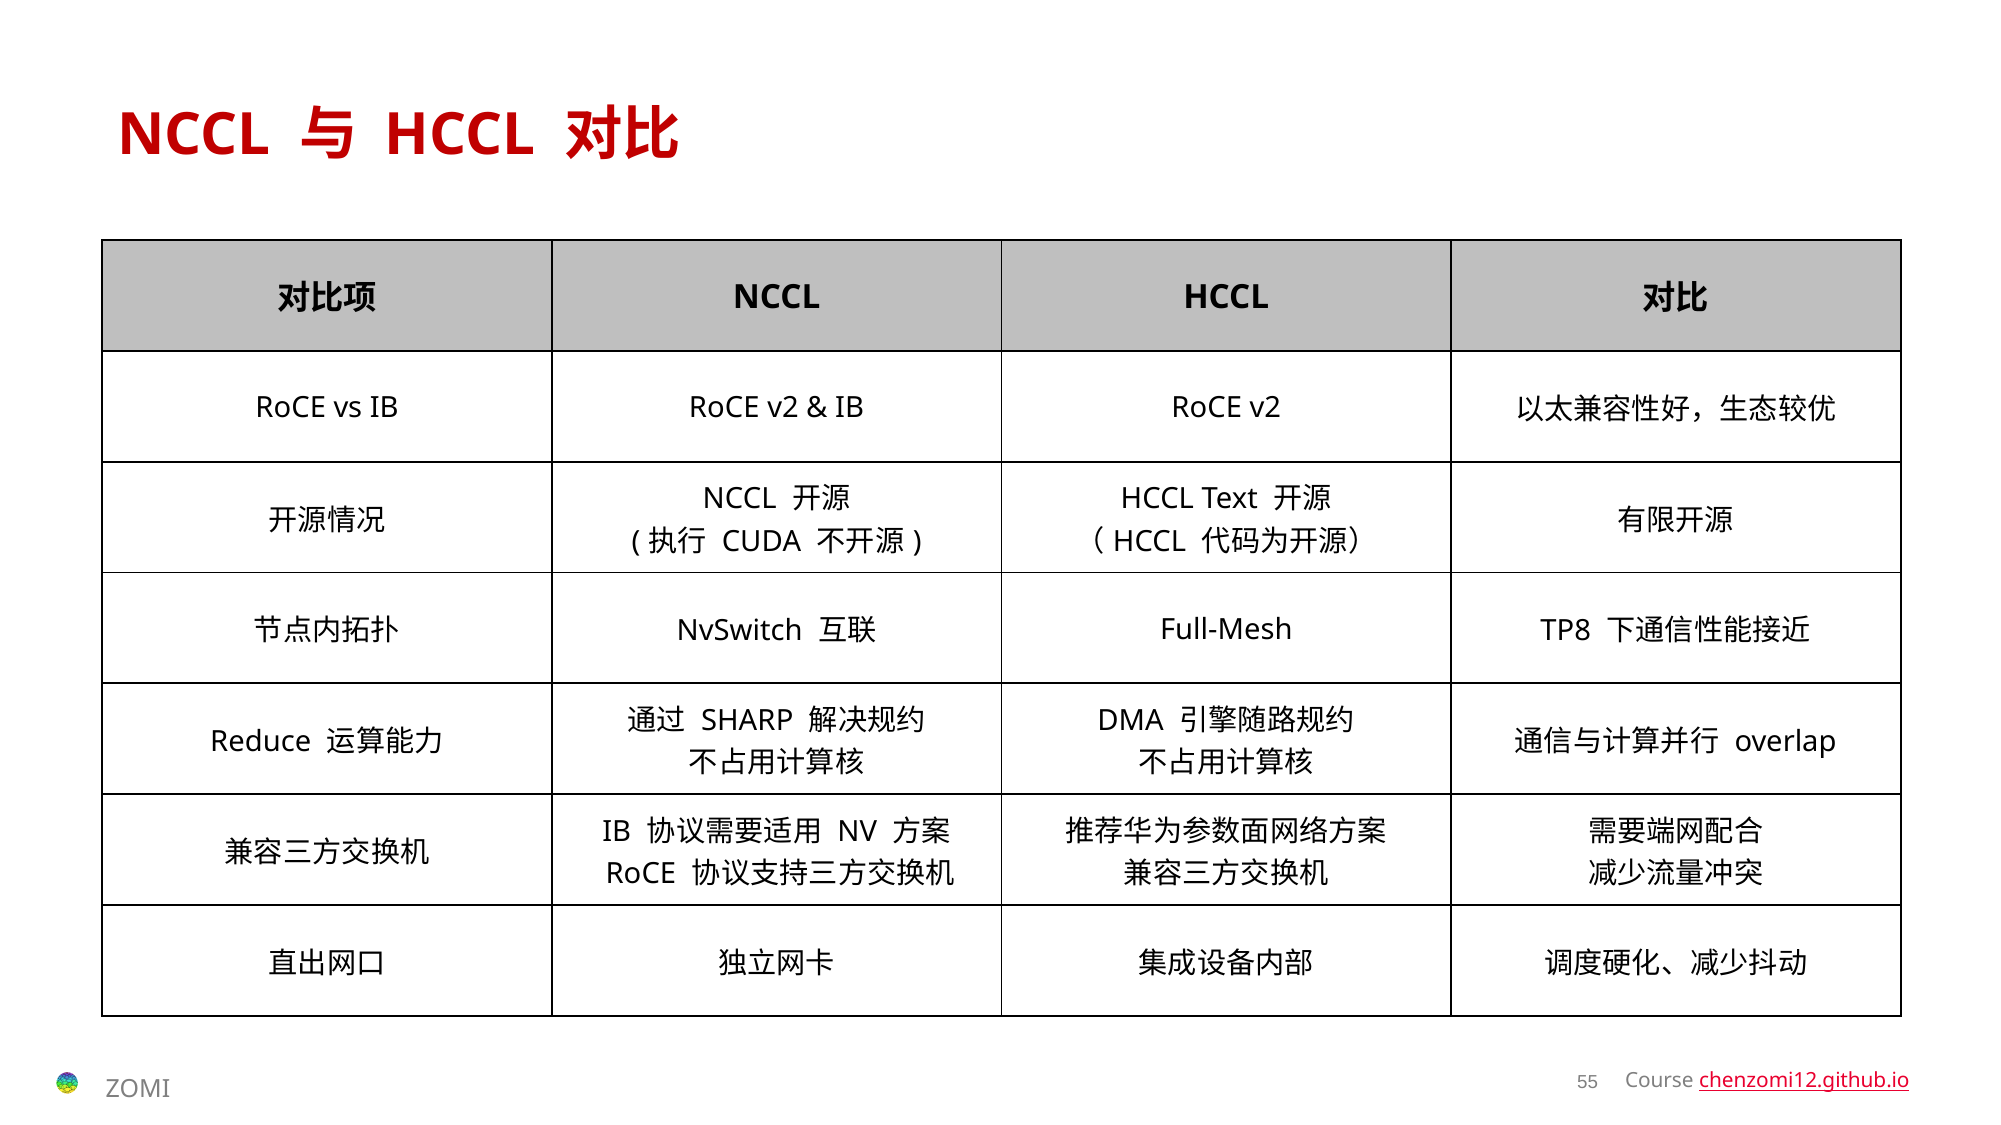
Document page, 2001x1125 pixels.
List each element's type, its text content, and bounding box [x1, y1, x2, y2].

table_cell 节点内拓扑 [103, 573, 551, 682]
table_cell 开源情况 [103, 463, 551, 572]
table_header HCCL [1002, 241, 1450, 350]
table_cell HCCL Text 开源 （HCCL 代码为开源） [1002, 463, 1450, 572]
table_cell DMA 引擎随路规约 不占用计算核 [1002, 684, 1450, 793]
table_header NCCL [553, 241, 1001, 350]
table_cell 调度硬化、减少抖动 [1452, 906, 1900, 1015]
table_header 对比项 [103, 241, 551, 350]
table_cell TP8 下通信性能接近 [1452, 573, 1900, 682]
table_cell Full-Mesh [1002, 573, 1450, 682]
table_cell NCCL 开源 (执行 CUDA 不开源) [553, 463, 1001, 572]
table_cell IB 协议需要适用 NV 方案 RoCE 协议支持三方交换机 [553, 795, 1001, 904]
table_cell NvSwitch 互联 [553, 573, 1001, 682]
table_header 对比 [1452, 241, 1900, 350]
table_cell 通过 SHARP 解决规约 不占用计算核 [553, 684, 1001, 793]
table_cell RoCE vs IB [103, 352, 551, 461]
title NCCL 与 HCCL 对比 [102, 83, 1901, 180]
table_cell RoCE v2 [1002, 352, 1450, 461]
table_cell 通信与计算并行 overlap [1452, 684, 1900, 793]
table_cell 直出网口 [103, 906, 551, 1015]
table_cell 独立网卡 [553, 906, 1001, 1015]
table_cell RoCE v2 & IB [553, 352, 1001, 461]
table_cell 推荐华为参数面网络方案 兼容三方交换机 [1002, 795, 1450, 904]
table_cell Reduce 运算能力 [103, 684, 551, 793]
table_cell 兼容三方交换机 [103, 795, 551, 904]
table_cell 需要端网配合 减少流量冲突 [1452, 795, 1900, 904]
table_cell 以太兼容性好，生态较优 [1452, 352, 1900, 461]
picture [57, 1073, 77, 1093]
table_cell 有限开源 [1452, 463, 1900, 572]
table_cell 集成设备内部 [1002, 906, 1450, 1015]
